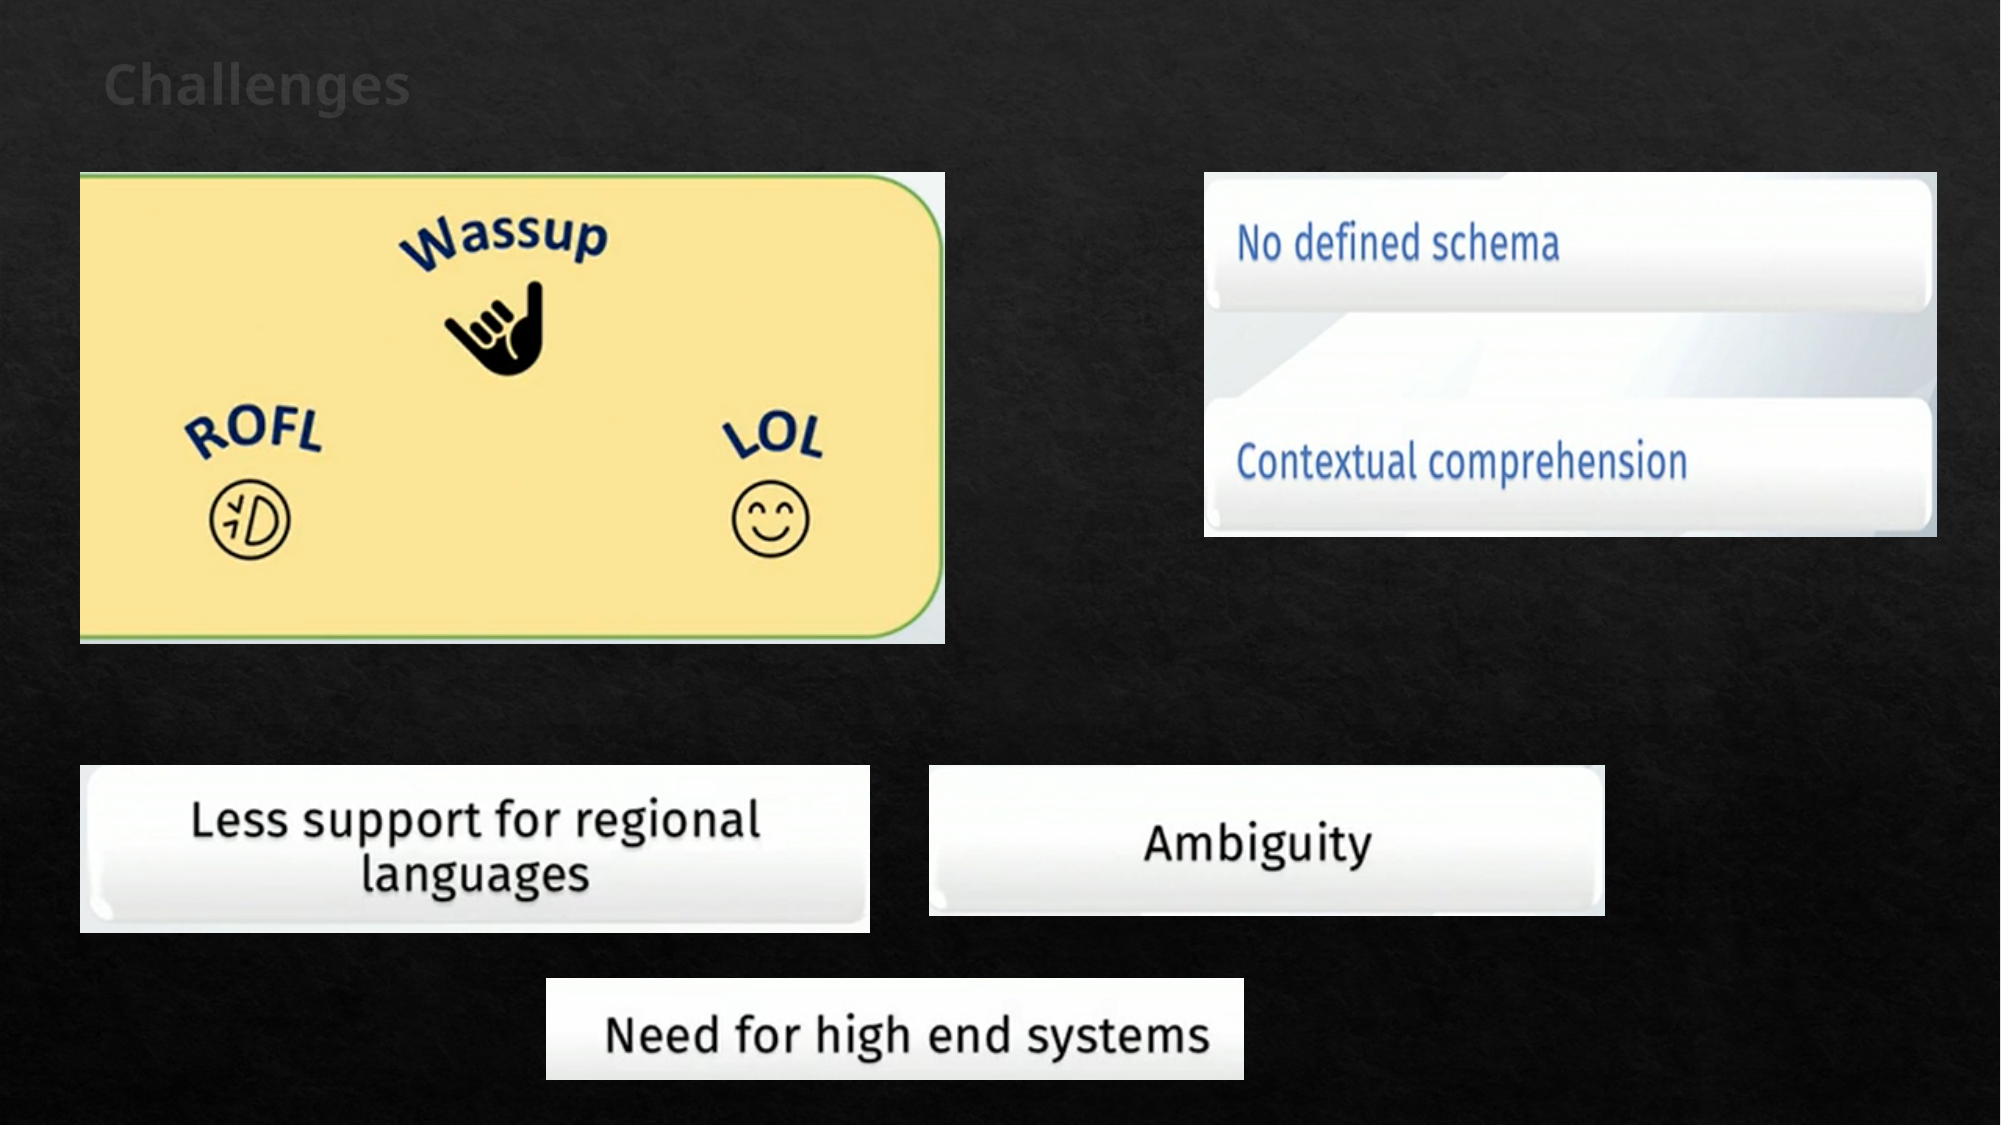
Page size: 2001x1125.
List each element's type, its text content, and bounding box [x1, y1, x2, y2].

picture [80, 765, 870, 933]
picture [1204, 172, 1937, 538]
picture [80, 172, 945, 644]
picture [928, 765, 1605, 916]
title Challenges [14, 47, 500, 126]
picture [546, 977, 1244, 1080]
